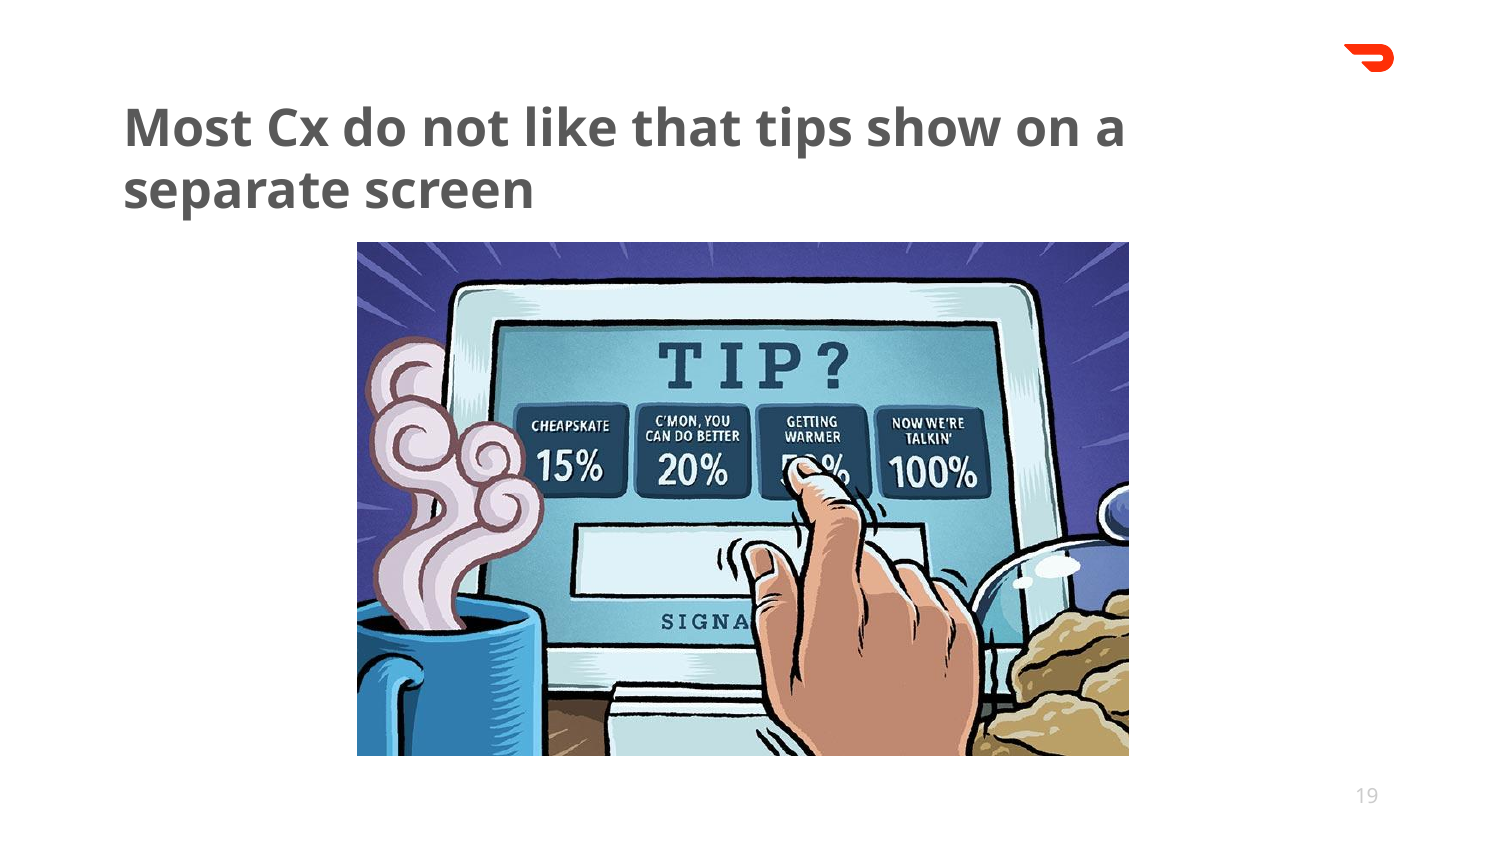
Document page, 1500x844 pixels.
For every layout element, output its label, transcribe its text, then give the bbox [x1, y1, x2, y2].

picture [1344, 44, 1394, 72]
picture [357, 241, 1130, 757]
slide_number ‹#› [1303, 764, 1394, 830]
text_box Most Cx do not like that tips show on a separate screen [108, 79, 1304, 166]
